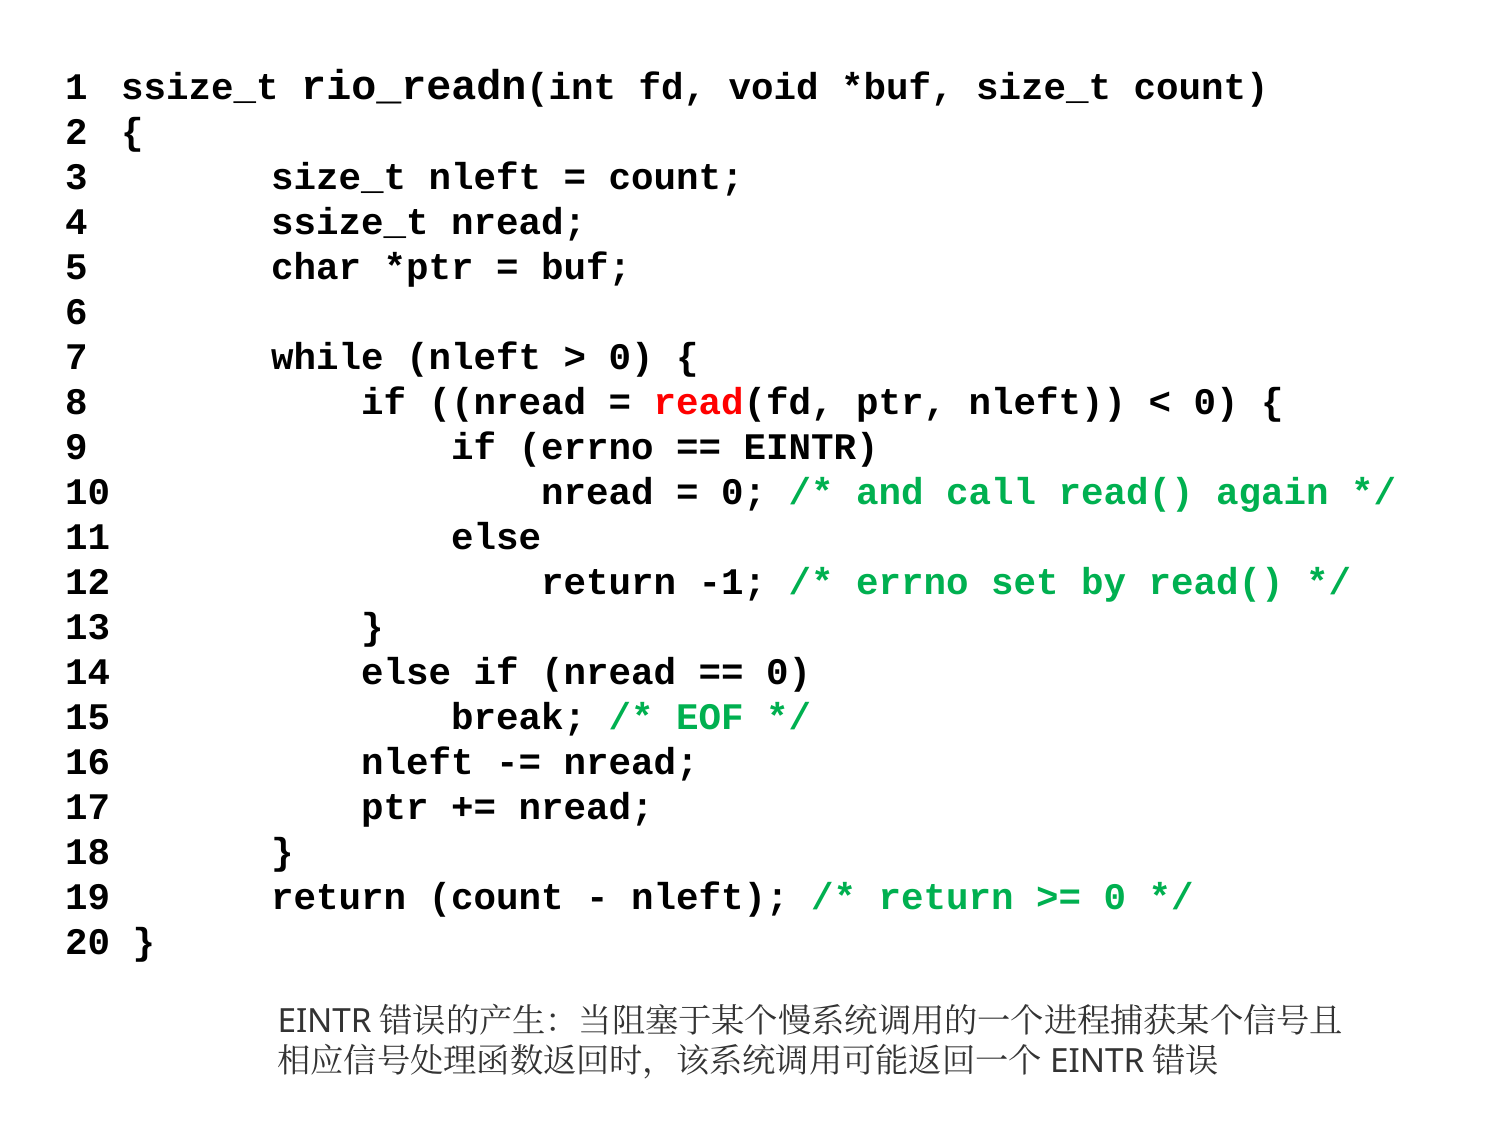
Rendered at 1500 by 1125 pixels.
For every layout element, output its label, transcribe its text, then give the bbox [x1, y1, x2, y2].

text_box EINTR错误的产生：当阻塞于某个慢系统调用的一个进程捕获某个信号且相应信号处理函数返回时，该系统调用可能返回一个EINTR错误 [262, 991, 1375, 1087]
list 1 ssize_t rio_readn(int fd, void *buf, size_t count) 2 { 3 size_t nleft = count; 4 ssize_t nread; 5 char *ptr = buf; 6 7 while (nleft > 0) { 8 if ((nread = read(fd, ptr, nleft)) < 0) { 9 if (errno == EINTR) 10 nread = 0; /* and call read() again */ 11 else 12 return -1; /* errno set by read() */ 13 } 14 else if (nread == 0) 15 break; /* EOF */ 16 nleft -= nread; 17 ptr += nread; 18 } 19 return (count - nleft); /* return >= 0 */ 20 } [50, 50, 1450, 1100]
